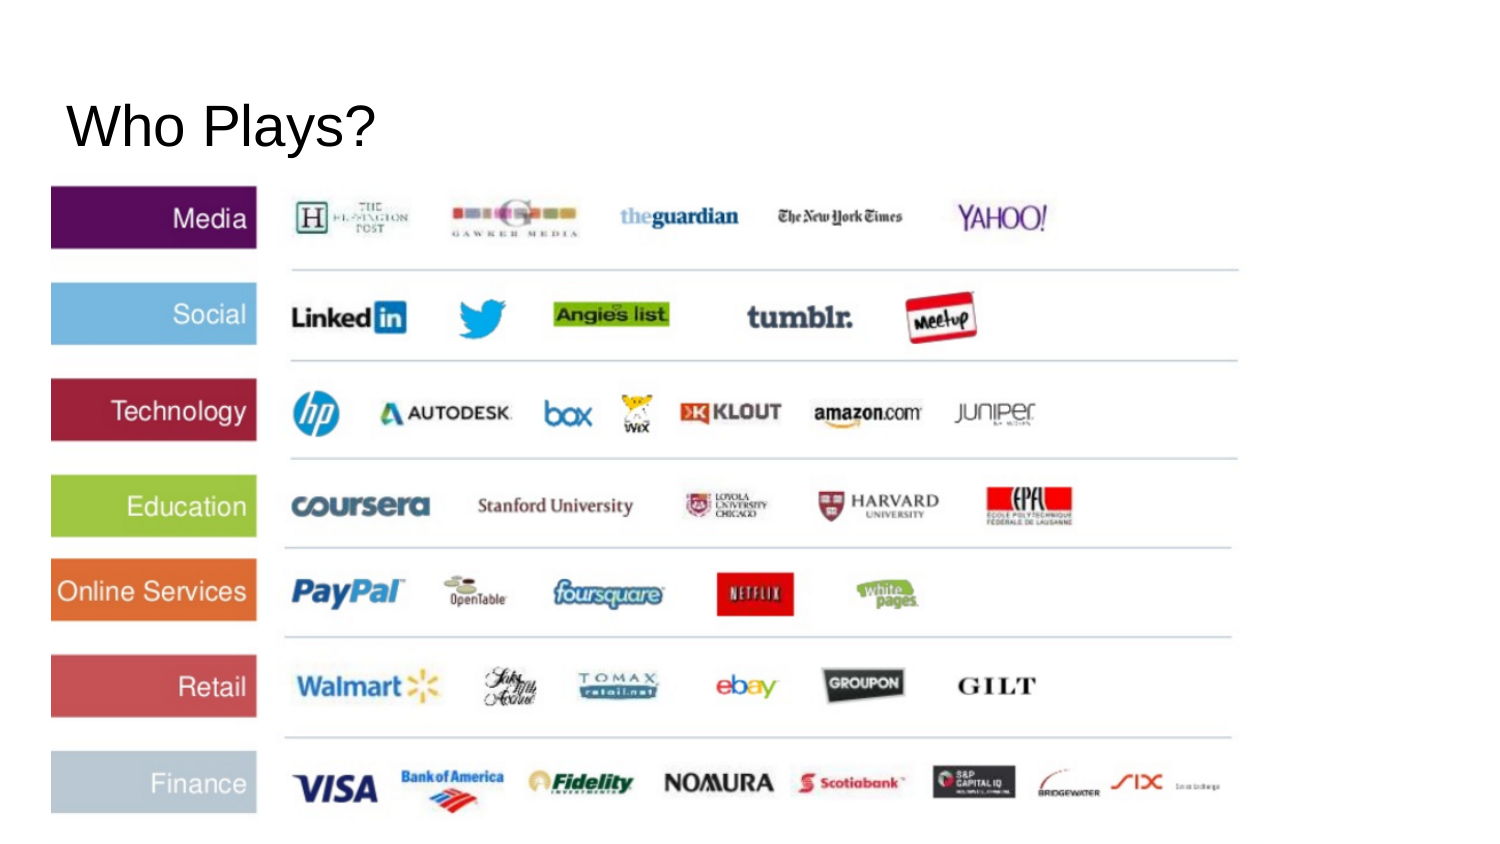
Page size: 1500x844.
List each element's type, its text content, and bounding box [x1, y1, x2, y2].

title Who Plays? [51, 72, 1449, 167]
picture [50, 172, 1262, 844]
